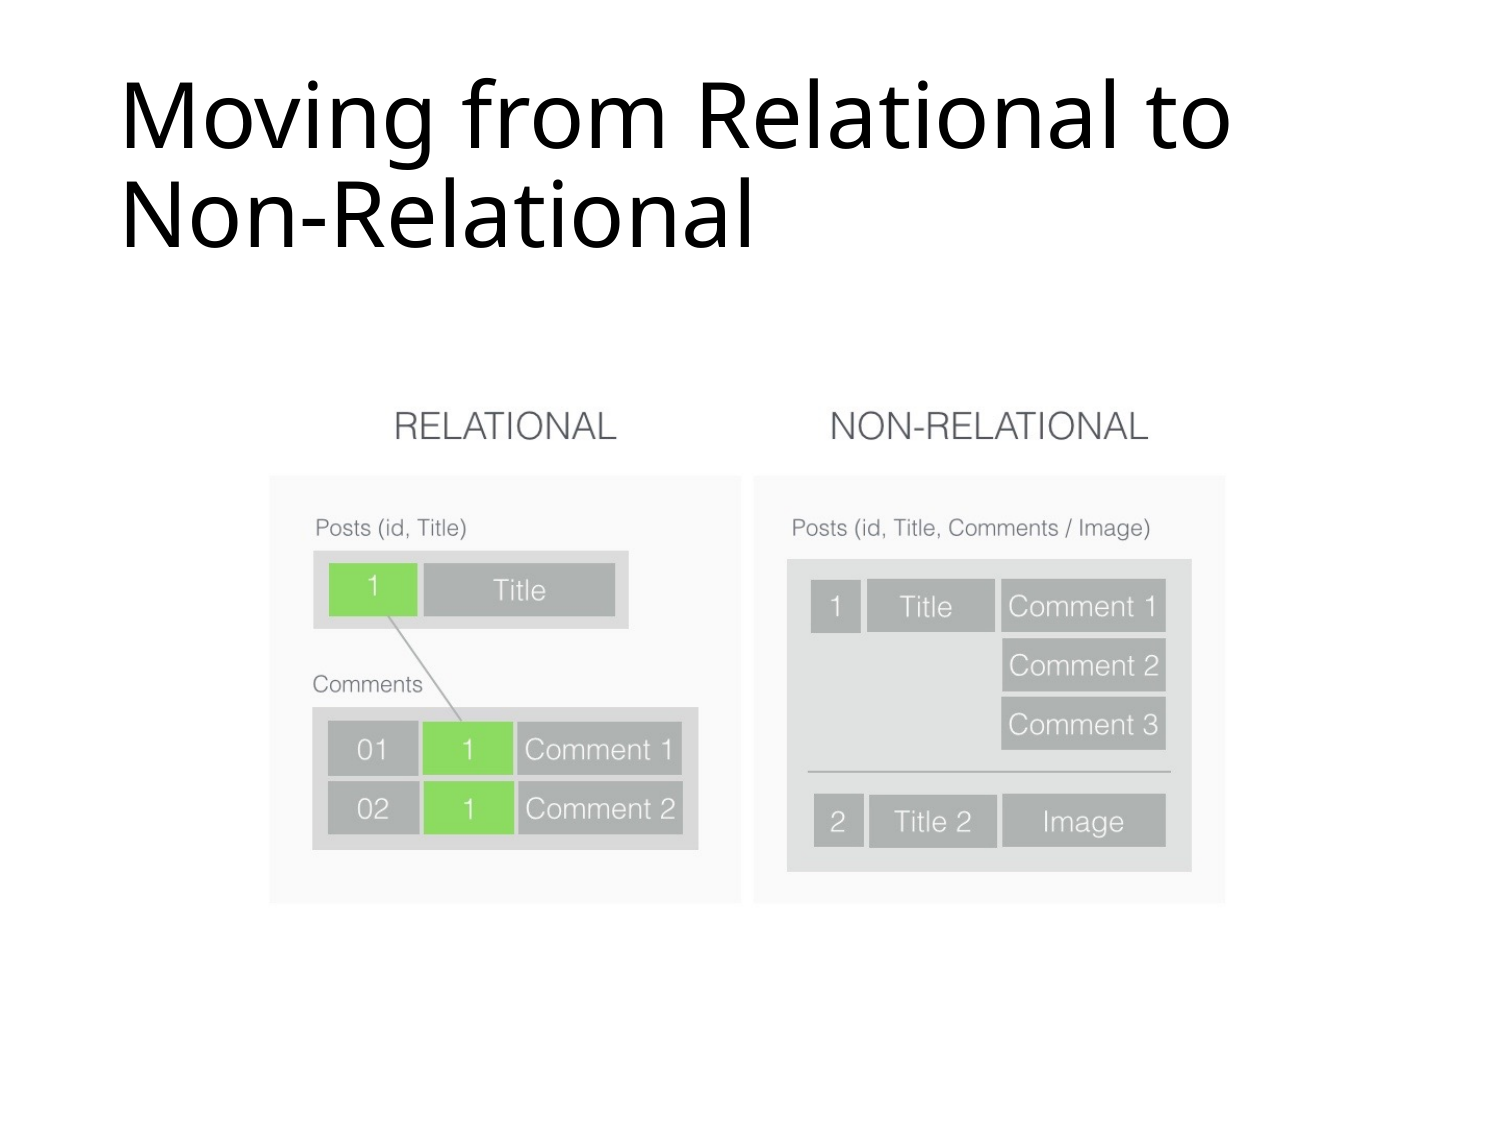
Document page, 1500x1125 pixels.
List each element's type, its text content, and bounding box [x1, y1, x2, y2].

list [252, 390, 1248, 922]
title Moving from Relational to Non-Relational [103, 59, 1397, 278]
